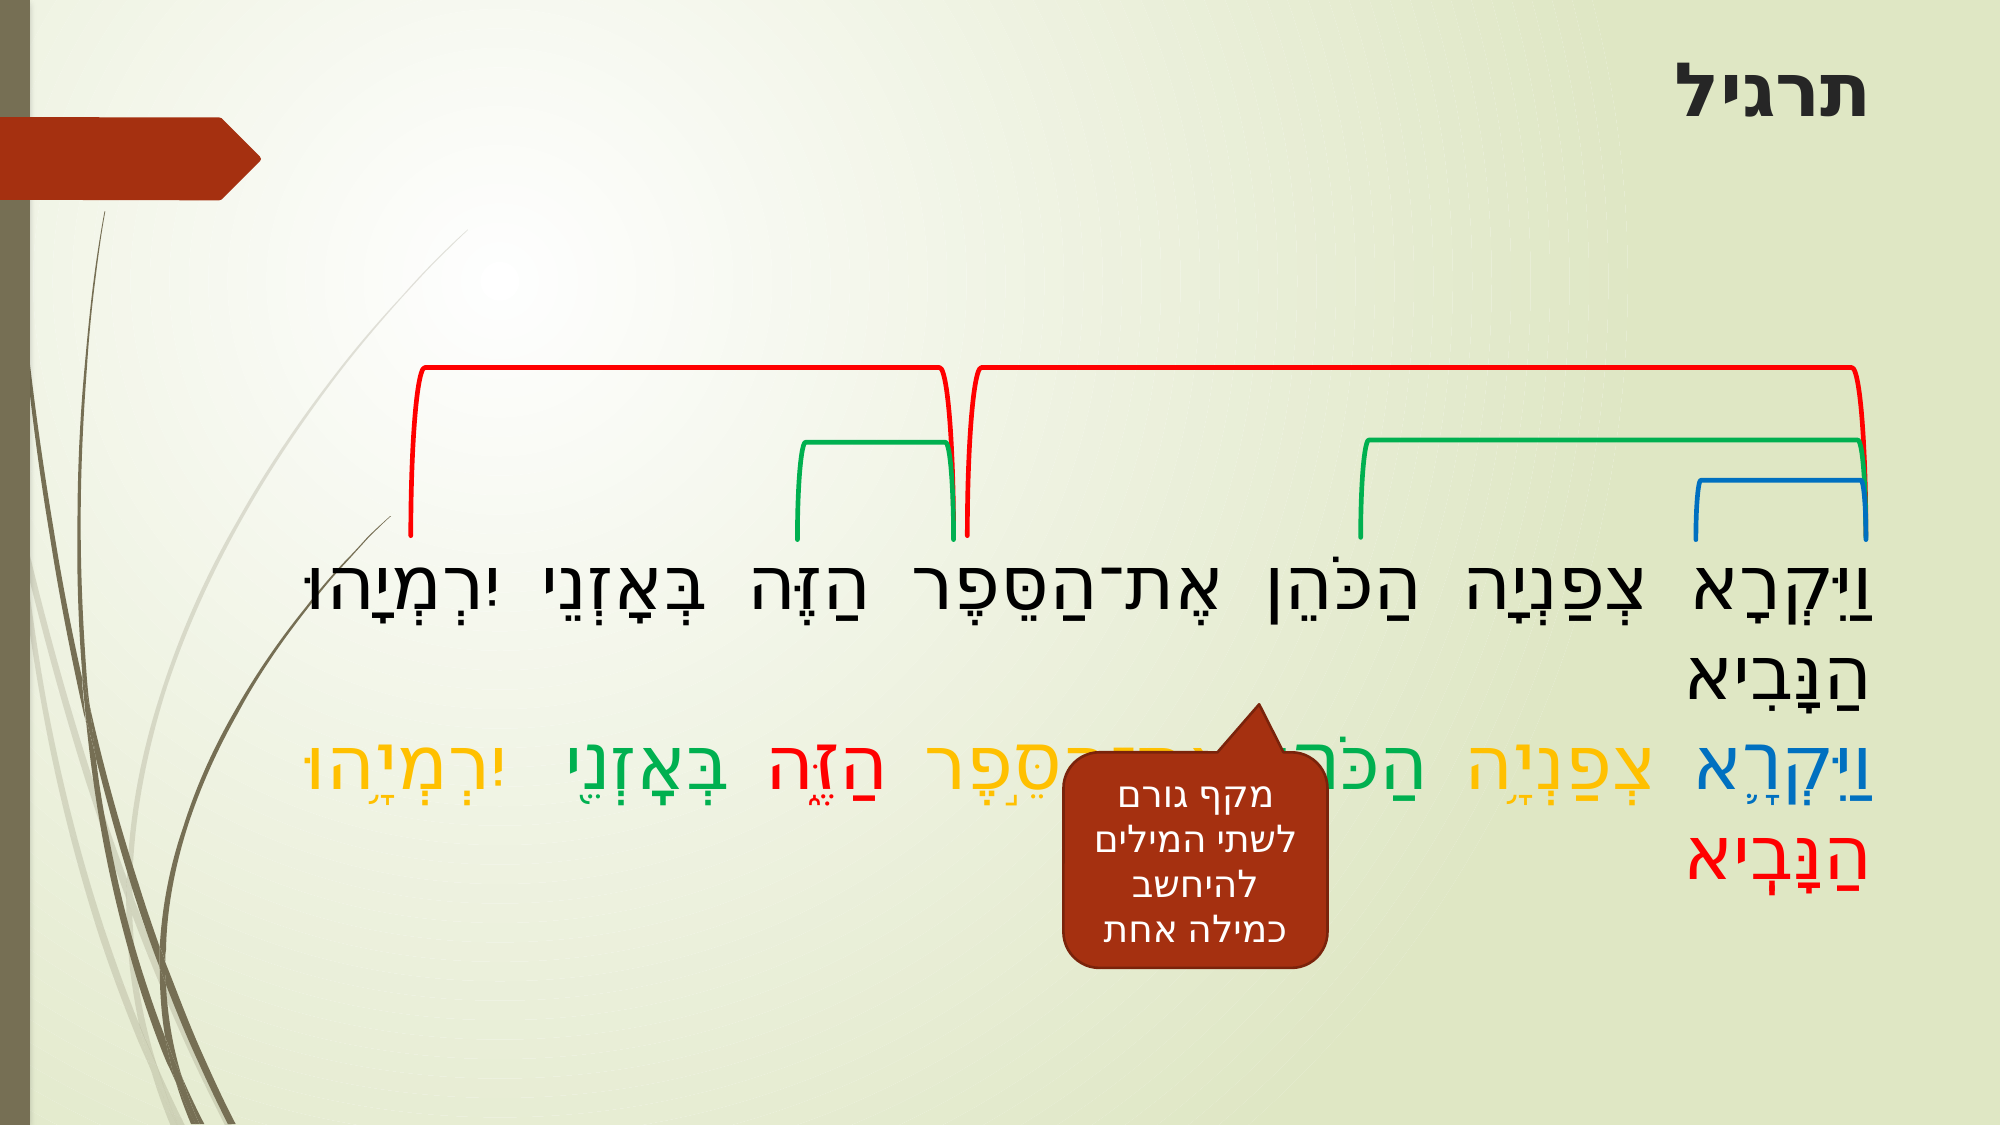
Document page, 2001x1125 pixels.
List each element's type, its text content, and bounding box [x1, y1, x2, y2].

title תרגיל [425, 33, 1888, 186]
text_box [966, 366, 1866, 537]
text_box [796, 441, 955, 541]
text_box מקף גורם לשתי המילים להיחשב כמילה אחת [1062, 703, 1329, 970]
text_box וַיִּקְרָא צְפַנְיָה הַכֹּהֵן אֶת־הַסֵּפֶר הַזֶּה בְּאָזְנֵי יִרְמְיָהוּ הַנָּבִיא וַיִּקְרָ֛א צְפַנְיָ֥ה הַכֹּהֵ֖ן אֶת־הַסֵּ֣פֶר הַזֶּ֑ה בְּאׇזְנֵ֖י יִרְמְיָ֥הוּ הַנָּבִֽיא [290, 527, 1888, 902]
text_box [410, 366, 954, 537]
text_box [1359, 439, 1866, 539]
text_box [1695, 479, 1867, 541]
